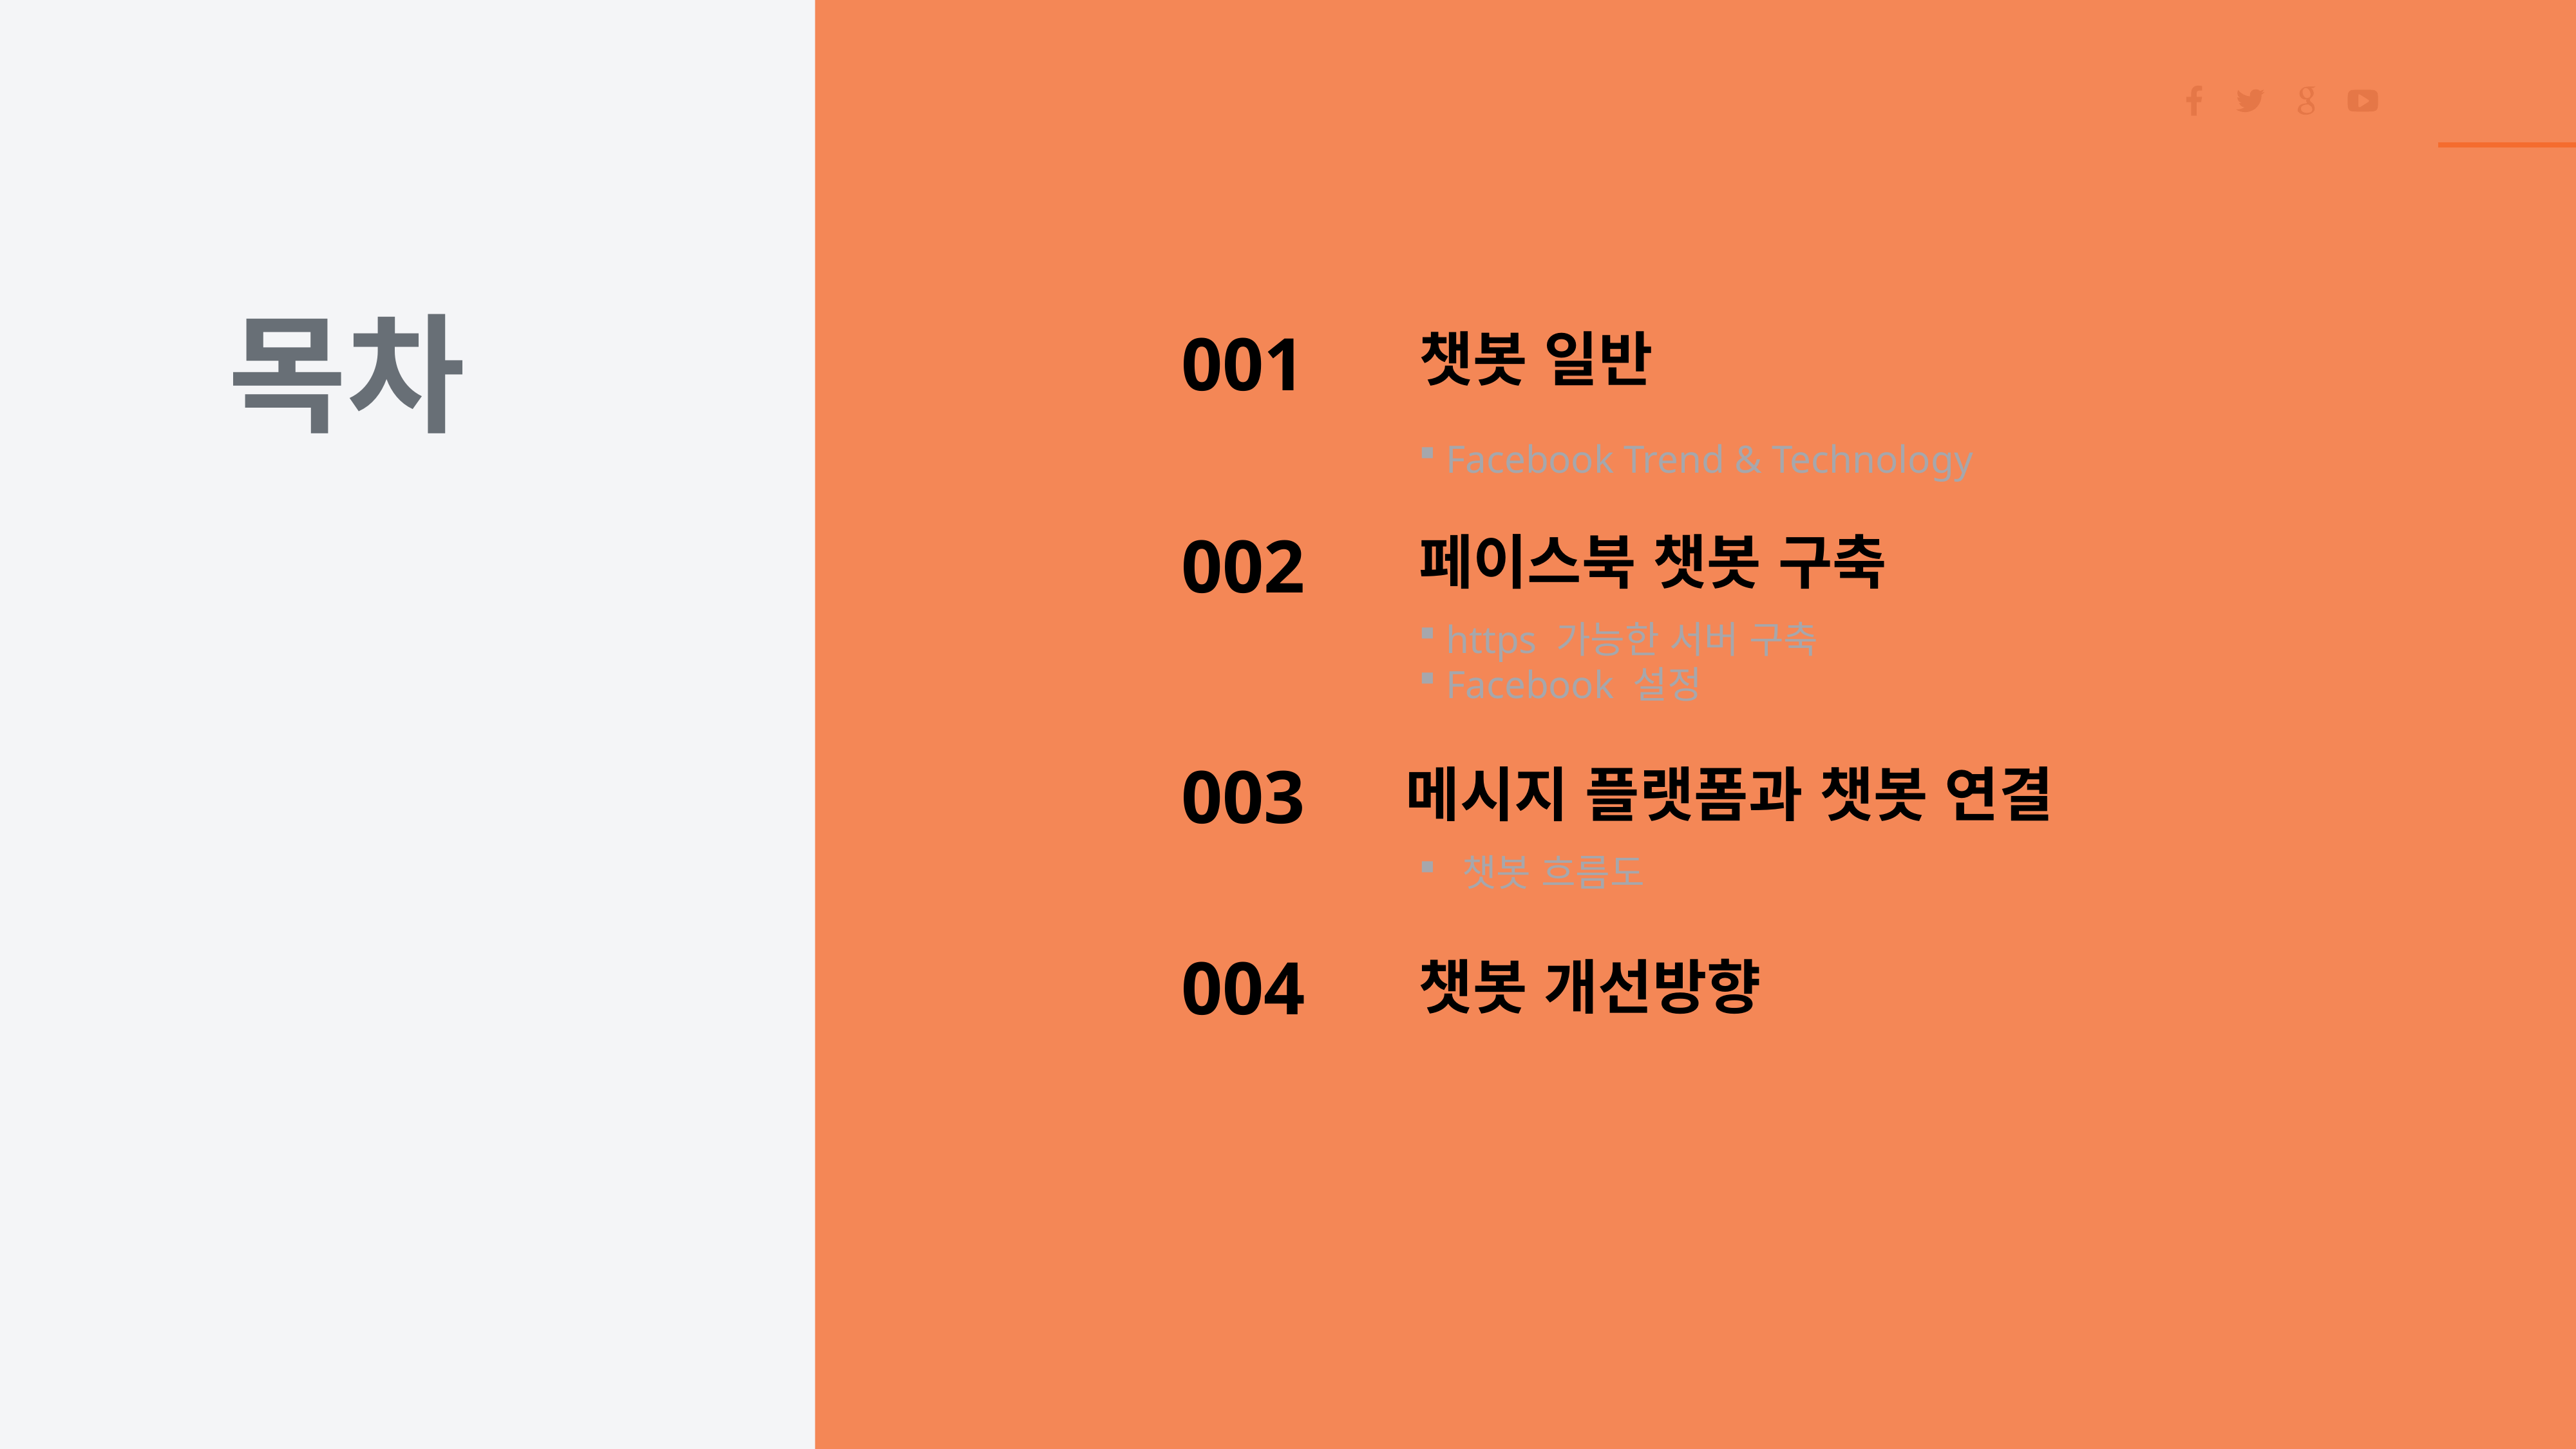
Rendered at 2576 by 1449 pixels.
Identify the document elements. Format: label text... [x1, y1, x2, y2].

text_box 001 [1177, 314, 1373, 410]
text_box Facebook Trend & Technology [1414, 431, 2062, 484]
text_box https 가능한 서버 구축 Facebook 설정 [1414, 611, 1871, 710]
text_box 003 [1177, 747, 1373, 842]
text_box 004 [1177, 938, 1373, 1033]
text_box 메시지 플랫폼과 챗봇 연결 [1401, 753, 2471, 903]
text_box 페이스북 챗봇 구축 [1414, 520, 1930, 600]
text_box 챗봇 일반 [1414, 318, 1717, 397]
text_box [815, 0, 2576, 1449]
text_box 챗봇 개선방향 [1414, 945, 2406, 1025]
text_box 002 [1177, 516, 1373, 612]
text_box 챗봇 흐름도 [1414, 844, 2160, 898]
text_box 목차 [224, 289, 593, 452]
